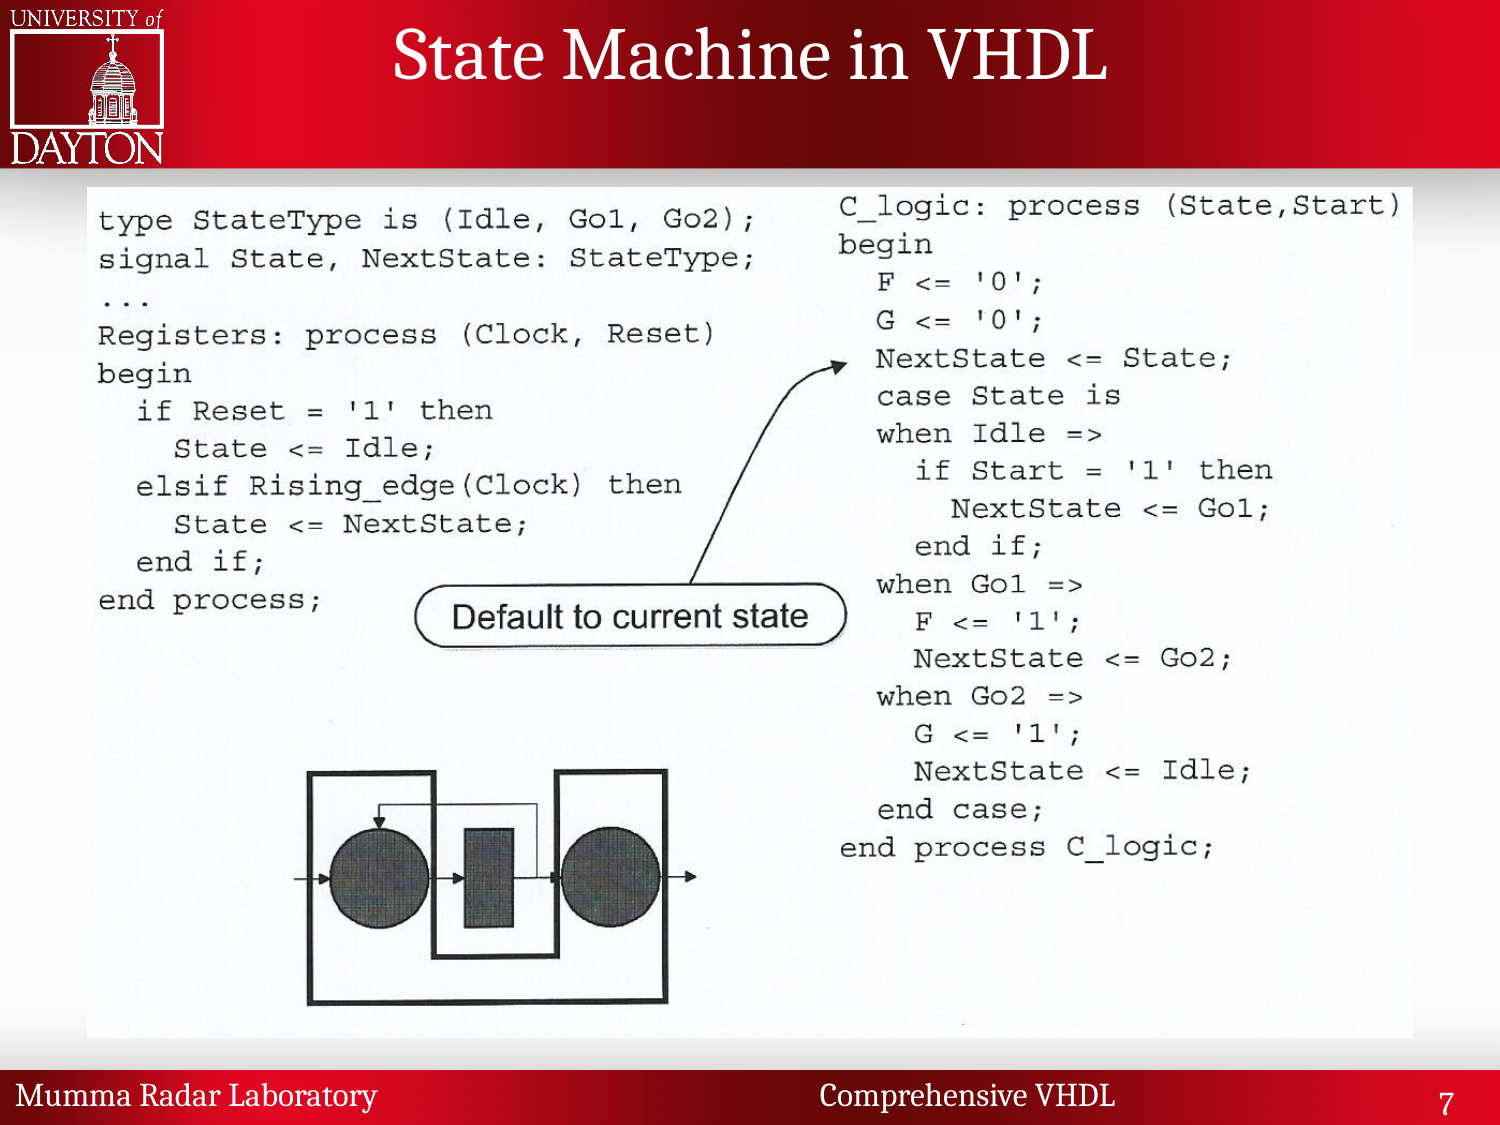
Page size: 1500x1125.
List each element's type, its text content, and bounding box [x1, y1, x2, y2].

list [87, 187, 1413, 1038]
footer Mumma Radar Laboratory Comprehensive VHDL [0, 1065, 1376, 1125]
picture [0, 0, 1500, 1125]
title State Machine in VHDL [168, 0, 1336, 173]
